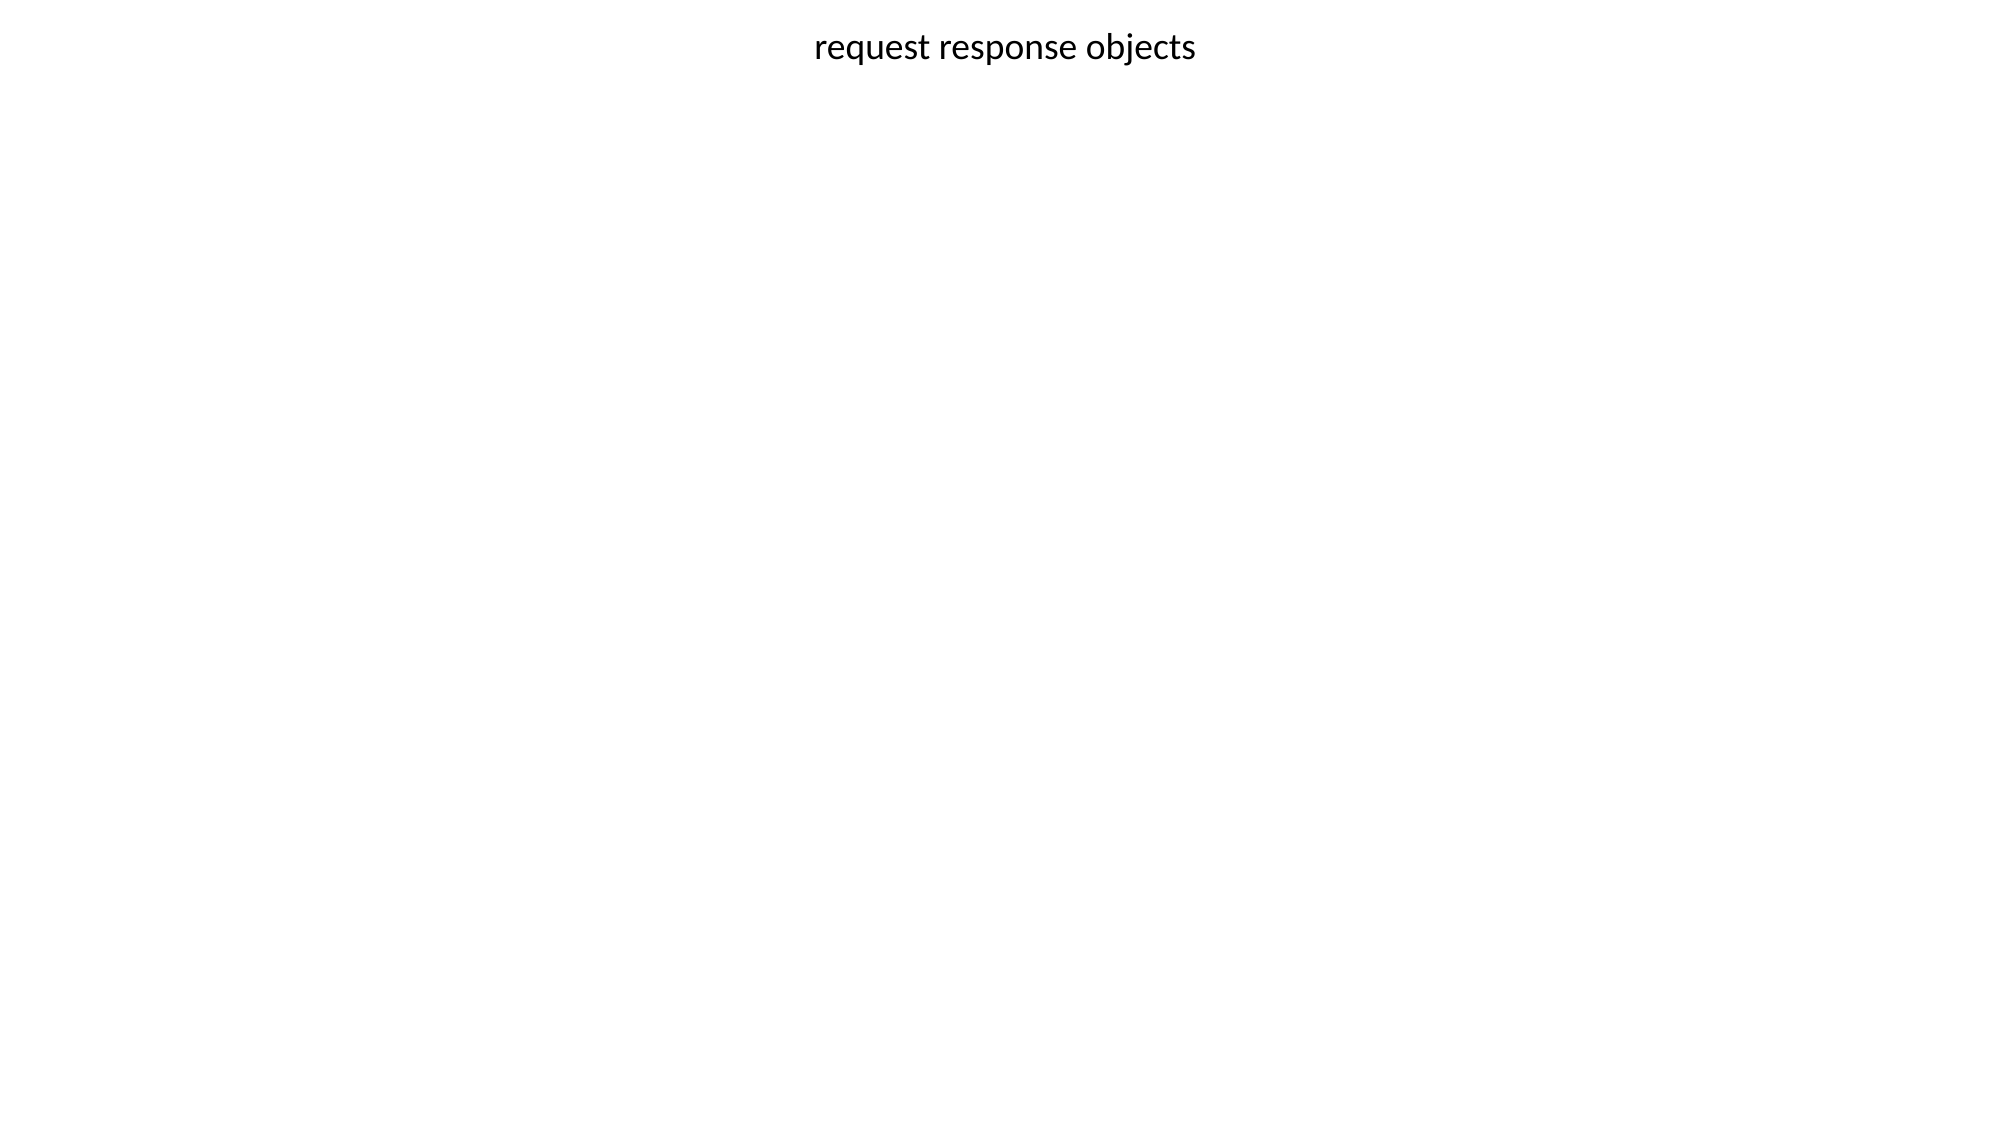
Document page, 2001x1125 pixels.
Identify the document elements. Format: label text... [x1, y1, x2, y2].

text_box request response objects [799, 14, 1212, 75]
